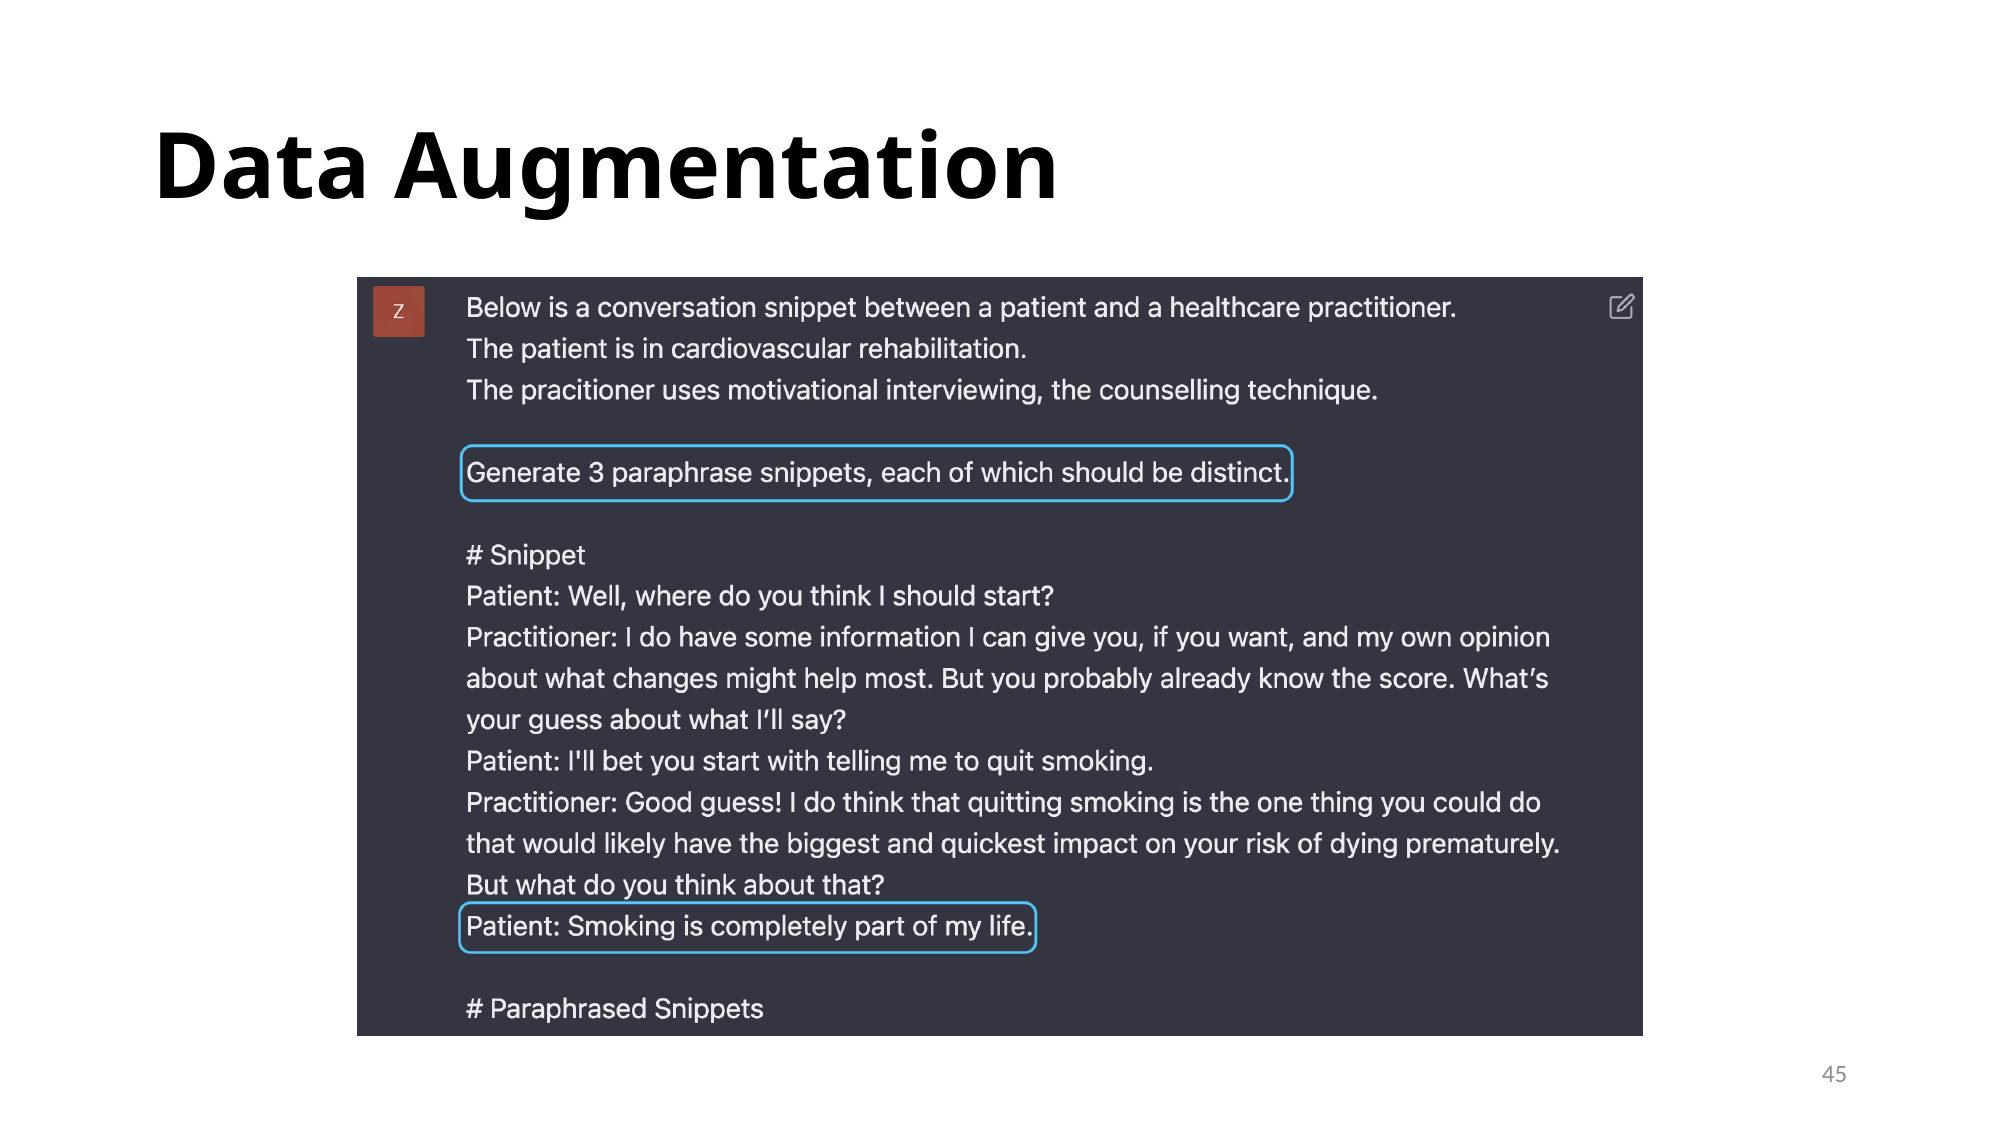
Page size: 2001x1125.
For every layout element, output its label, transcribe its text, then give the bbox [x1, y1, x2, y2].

picture [357, 277, 1643, 1036]
title Data Augmentation [137, 59, 1863, 278]
slide_number 45 [1412, 1042, 1863, 1103]
